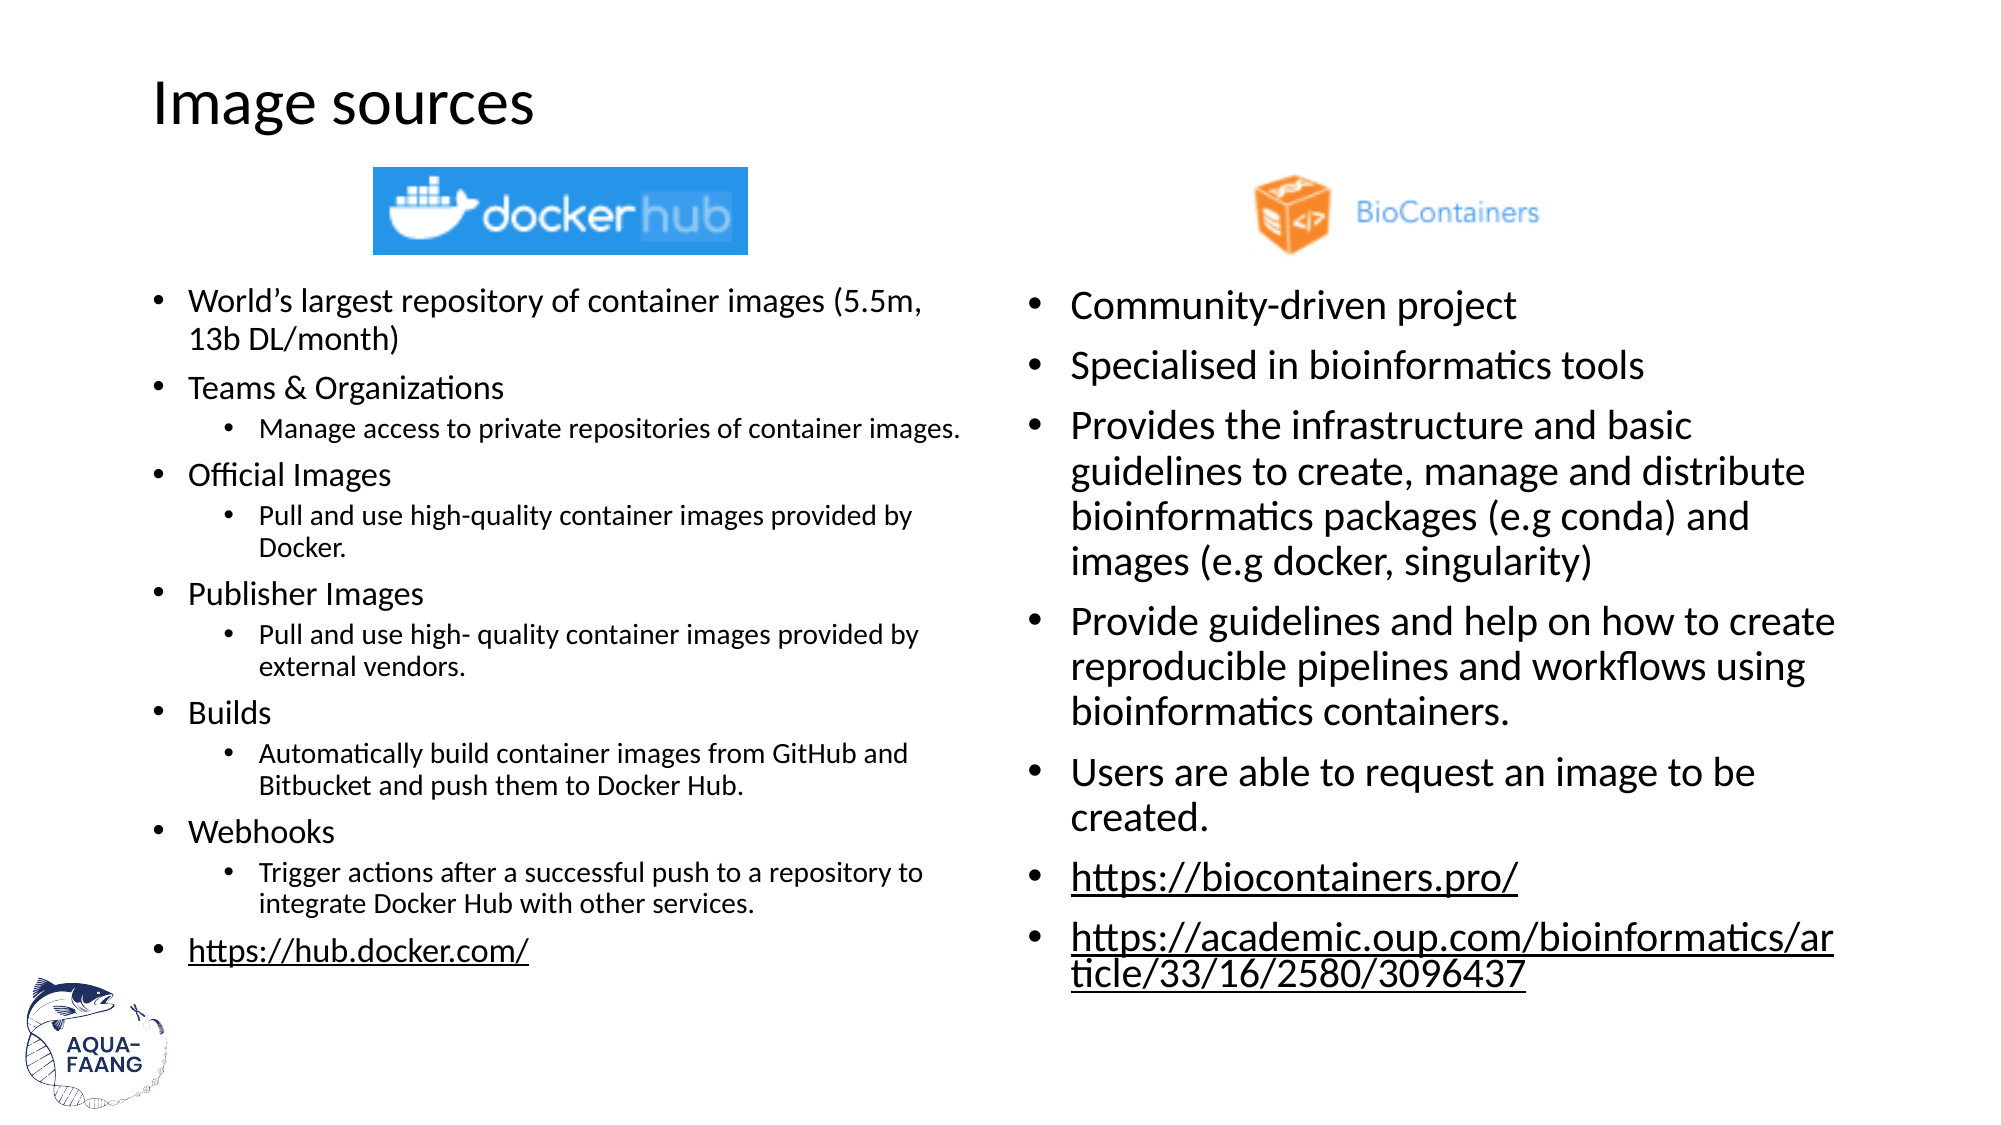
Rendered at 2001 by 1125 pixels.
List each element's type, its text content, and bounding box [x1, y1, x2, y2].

list Community-driven project Specialised in bioinformatics tools Provides the infrastructure and basic guidelines to create, manage and distribute bioinformatics packages (e.g conda) and images (e.g docker, singularity) Provide guidelines and help on how to create reproducible pipelines and workflows using bioinformatics containers. Users are able to request an image to be created. https://biocontainers.pro/ https://academic.oup.com/bioinformatics/article/33/16/2580/3096437 [1012, 275, 1863, 1016]
picture [1252, 157, 1559, 265]
picture [373, 167, 748, 255]
list World’s largest repository of container images (5.5m, 13b DL/month) Teams & Organizations Manage access to private repositories of container images. Official Images Pull and use high-quality container images provided by Docker. Publisher Images Pull and use high- quality container images provided by external vendors. Builds Automatically build container images from GitHub and Bitbucket and push them to Docker Hub. Webhooks Trigger actions after a successful push to a repository to integrate Docker Hub with other services. https://hub.docker.com/ [137, 275, 984, 1016]
title Image sources [137, 59, 1863, 147]
picture [19, 972, 173, 1113]
